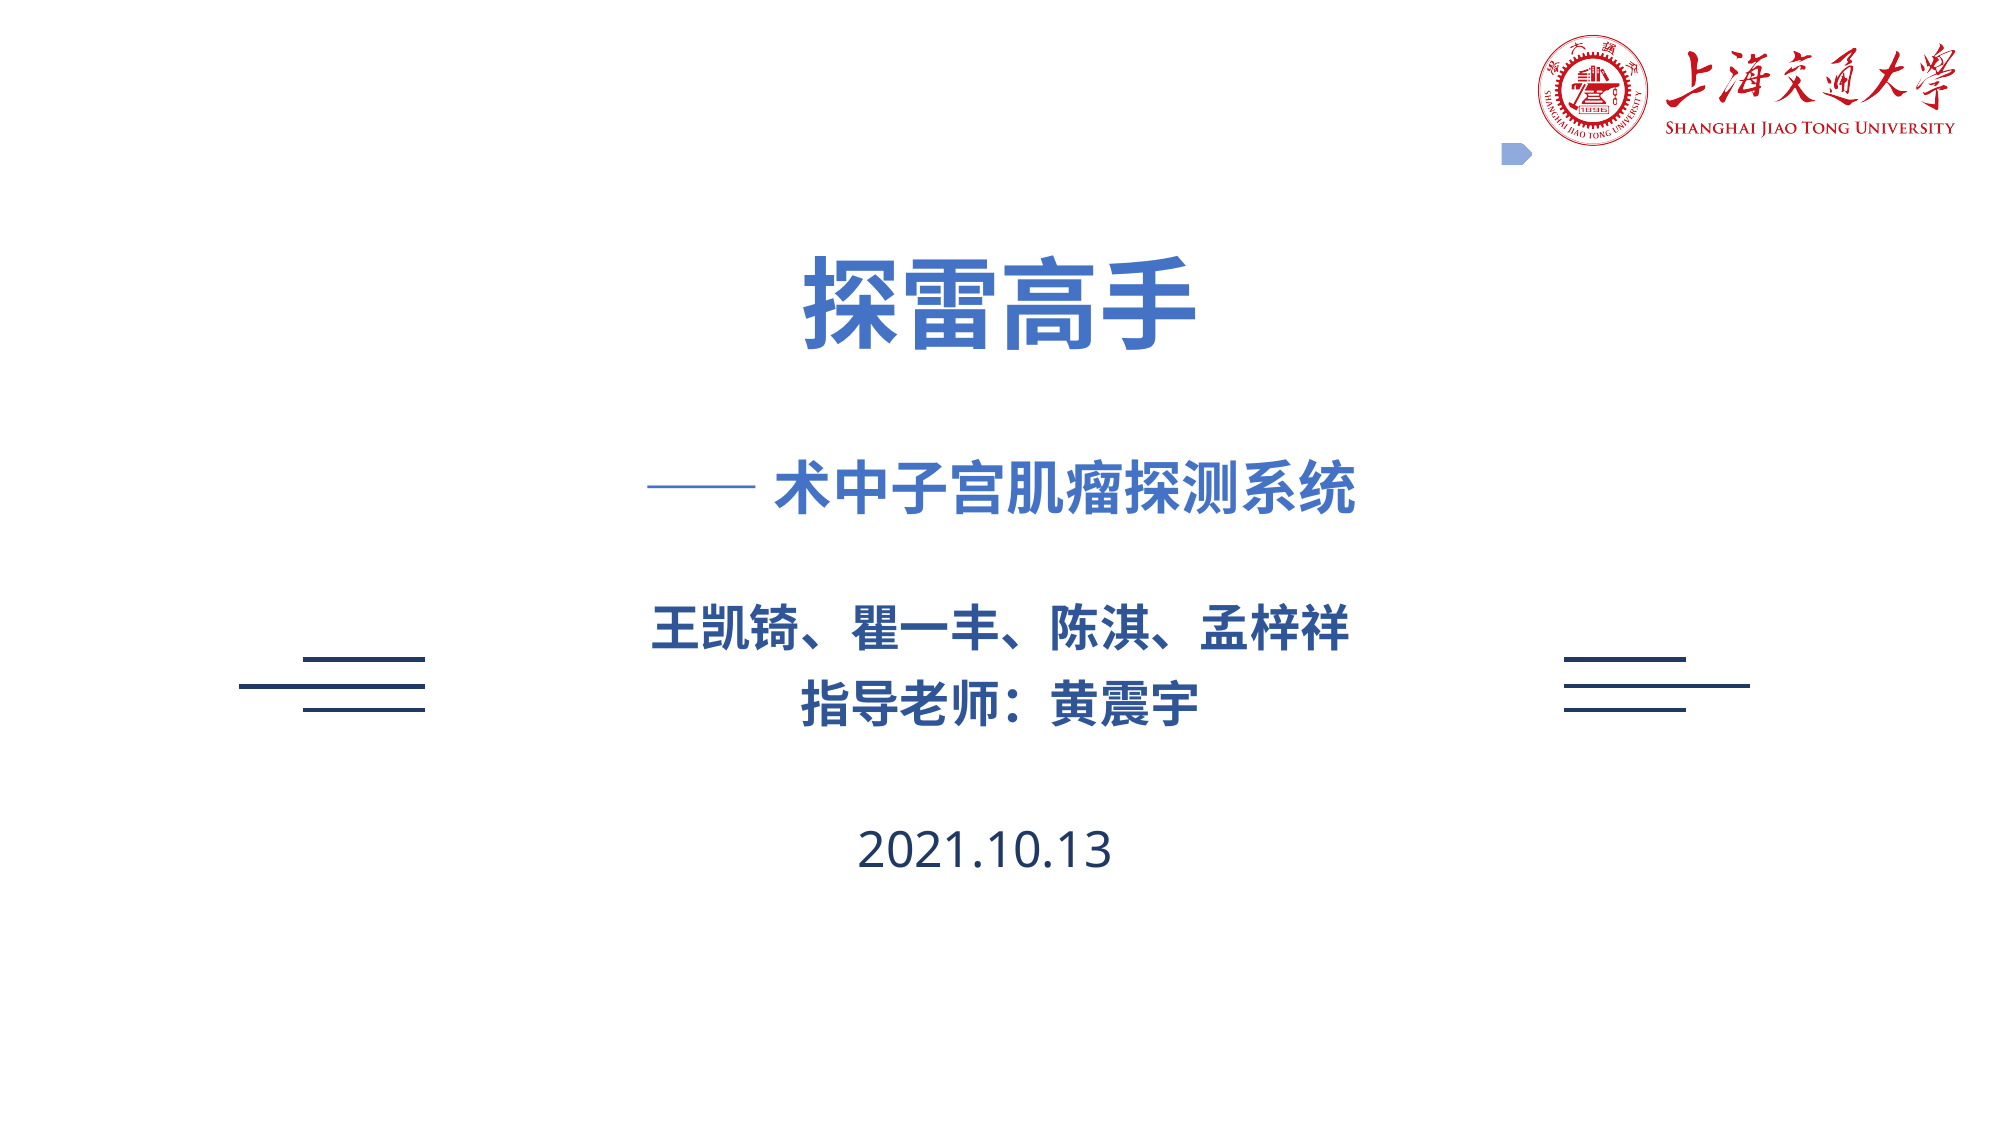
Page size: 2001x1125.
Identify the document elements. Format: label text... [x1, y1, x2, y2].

text_box 指导老师：黄震宇 [625, 665, 1375, 740]
text_box 王凯锜、瞿一丰、陈淇、孟梓祥 [625, 589, 1375, 665]
picture [1516, 13, 1976, 165]
list 2021.10.13 [439, 816, 1531, 903]
list 探雷高手 ——术中子宫肌瘤探测系统 [213, 248, 1787, 532]
